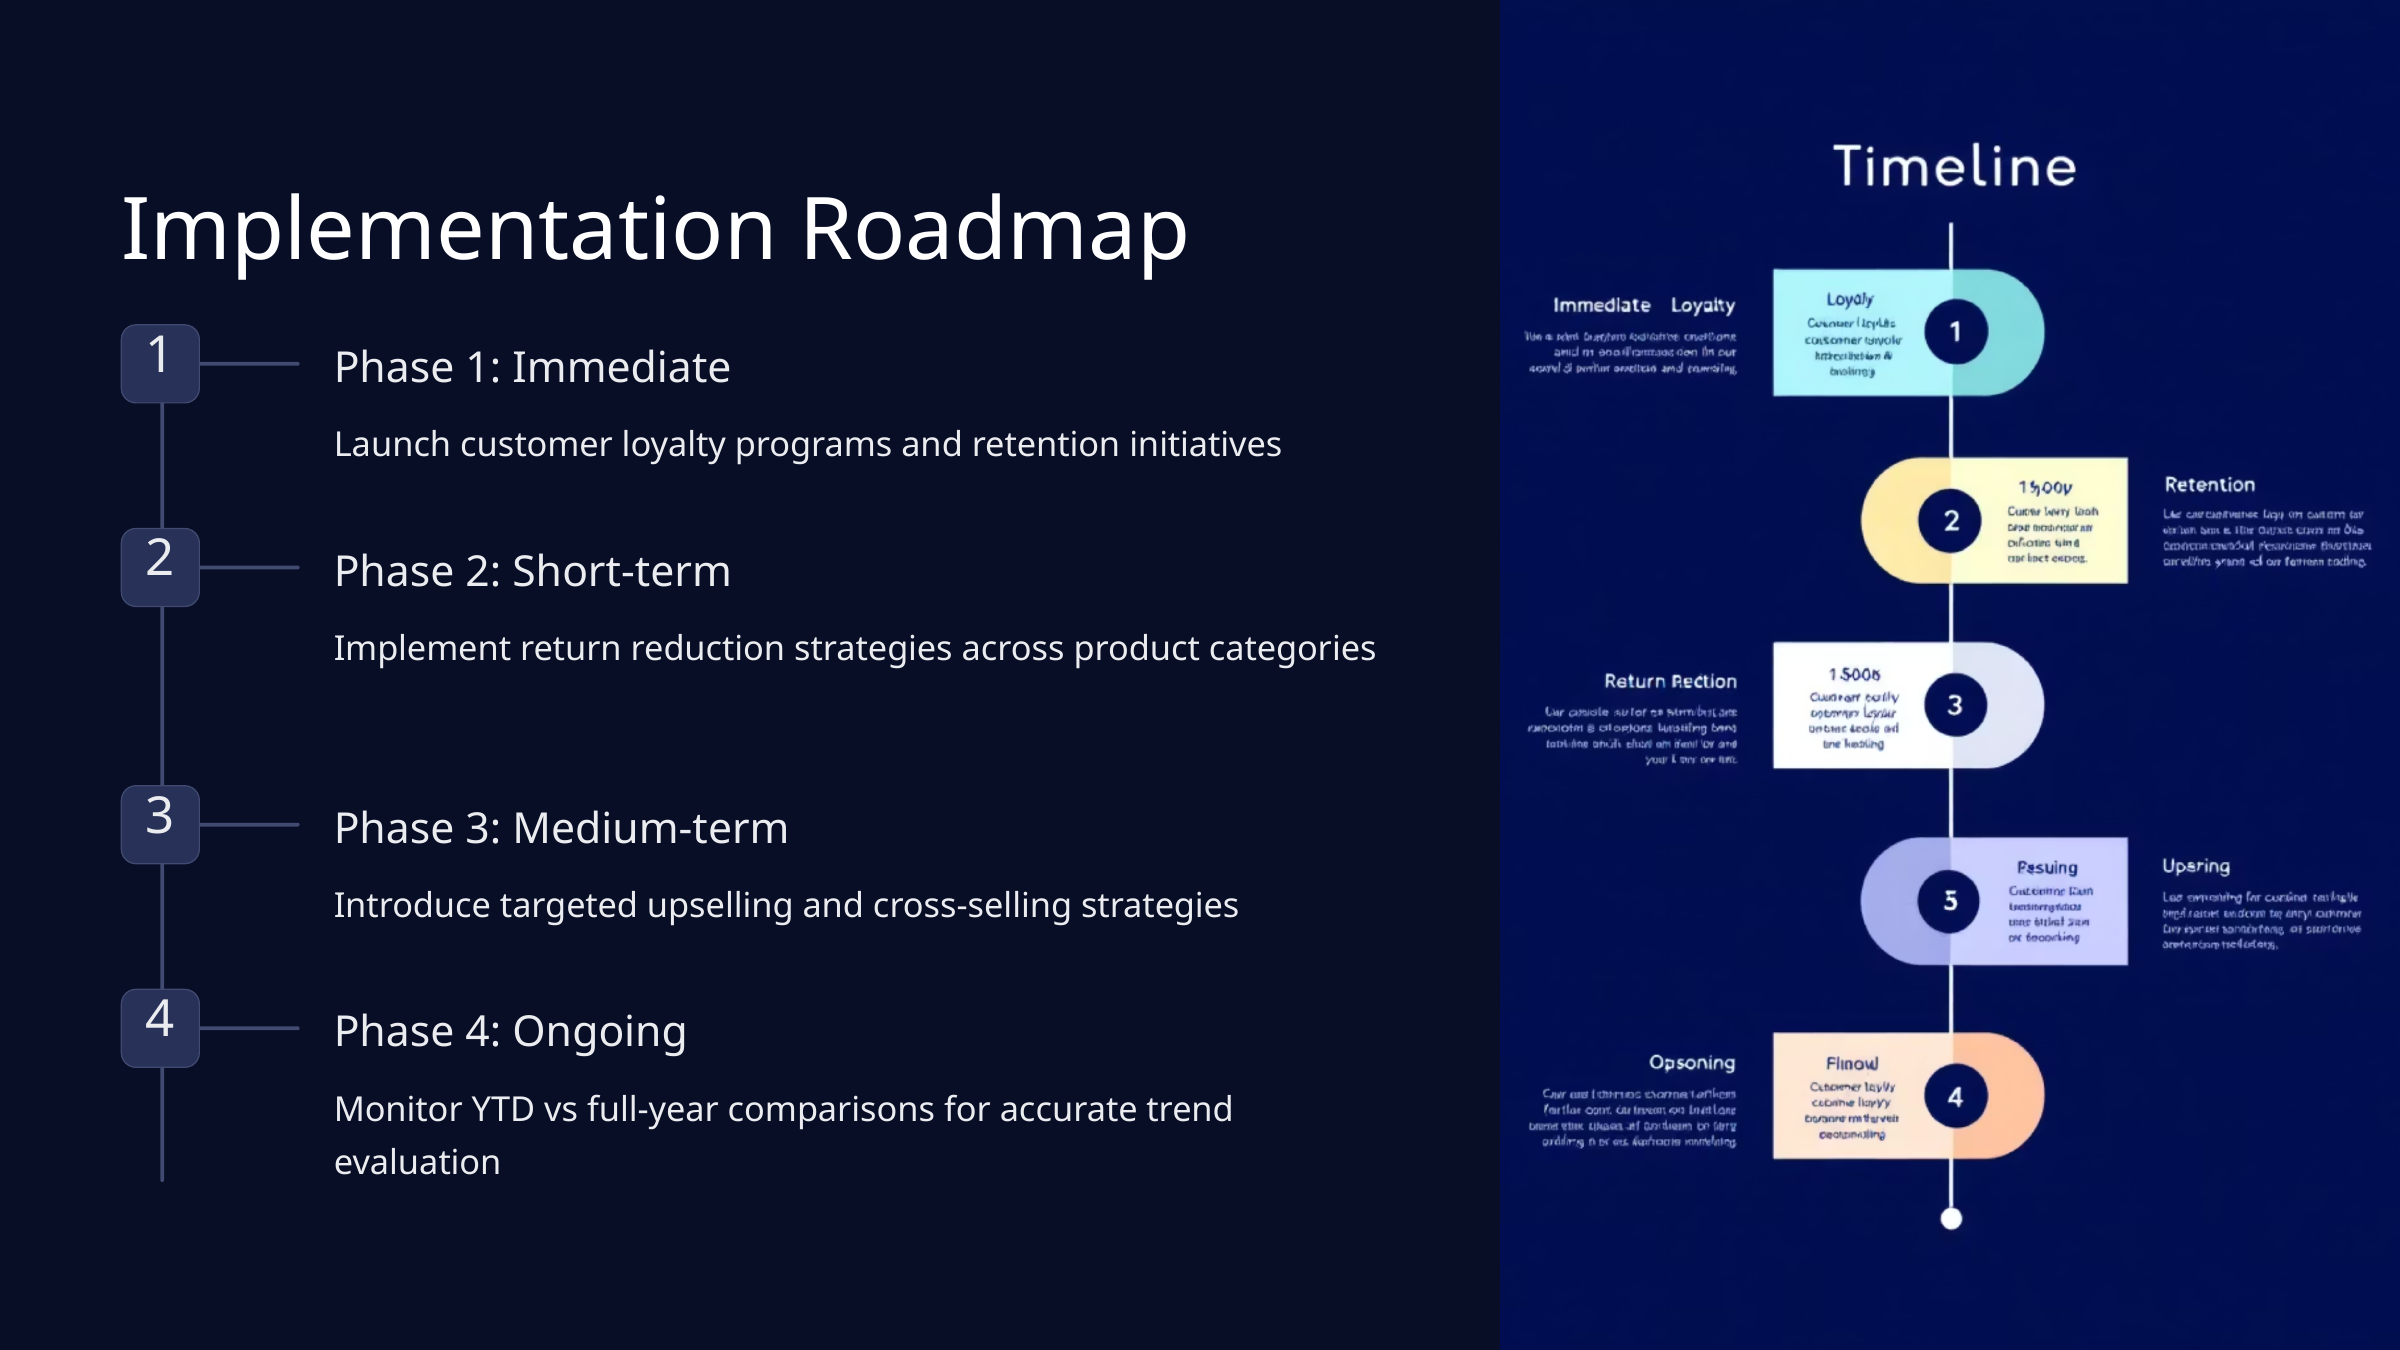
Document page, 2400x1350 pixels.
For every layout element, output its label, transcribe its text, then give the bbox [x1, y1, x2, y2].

text_box [121, 324, 200, 403]
picture [1499, 0, 2400, 1350]
text_box Phase 1: Immediate [333, 336, 768, 391]
text_box Implement return reduction strategies across product categories [333, 613, 1379, 721]
text_box Phase 4: Ongoing [333, 1001, 768, 1056]
text_box 1 [134, 331, 187, 397]
text_box [200, 822, 300, 827]
text_box [160, 864, 165, 989]
text_box 3 [134, 792, 187, 858]
text_box [200, 565, 300, 570]
text_box Phase 3: Medium-term [333, 797, 801, 852]
text_box [160, 607, 165, 785]
text_box [121, 785, 200, 864]
text_box Launch customer loyalty programs and retention initiatives [333, 410, 1379, 464]
text_box [200, 1026, 300, 1031]
text_box [121, 528, 200, 607]
text_box Introduce targeted upselling and cross-selling strategies [333, 871, 1379, 925]
text_box Monitor YTD vs full-year comparisons for accurate trend evaluation [333, 1074, 1379, 1182]
text_box [160, 403, 165, 528]
text_box [160, 1068, 165, 1182]
text_box [200, 361, 300, 366]
text_box Phase 2: Short-term [333, 540, 768, 595]
text_box Implementation Roadmap [121, 168, 1210, 277]
text_box 4 [134, 995, 187, 1061]
text_box [121, 989, 200, 1068]
text_box 2 [134, 534, 187, 600]
